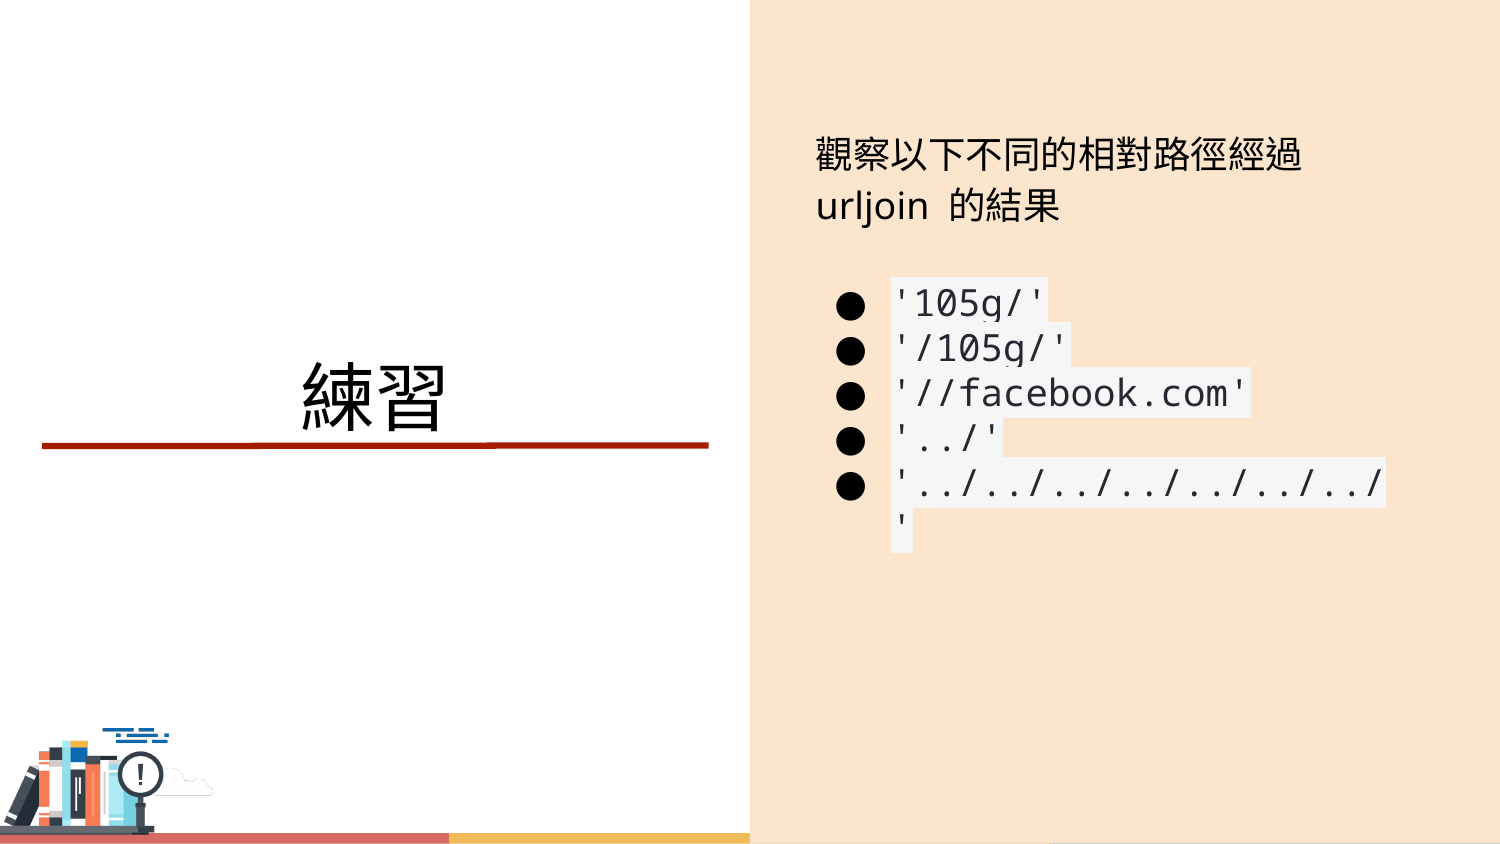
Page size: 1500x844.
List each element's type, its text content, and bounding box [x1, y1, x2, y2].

picture [0, 728, 213, 835]
title 練習 [43, 202, 708, 446]
list 觀察以下不同的相對路徑經過 urljoin 的結果 '105g/' '/105g/' '//facebook.com' '../' '../../../../../../../' [810, 118, 1440, 725]
